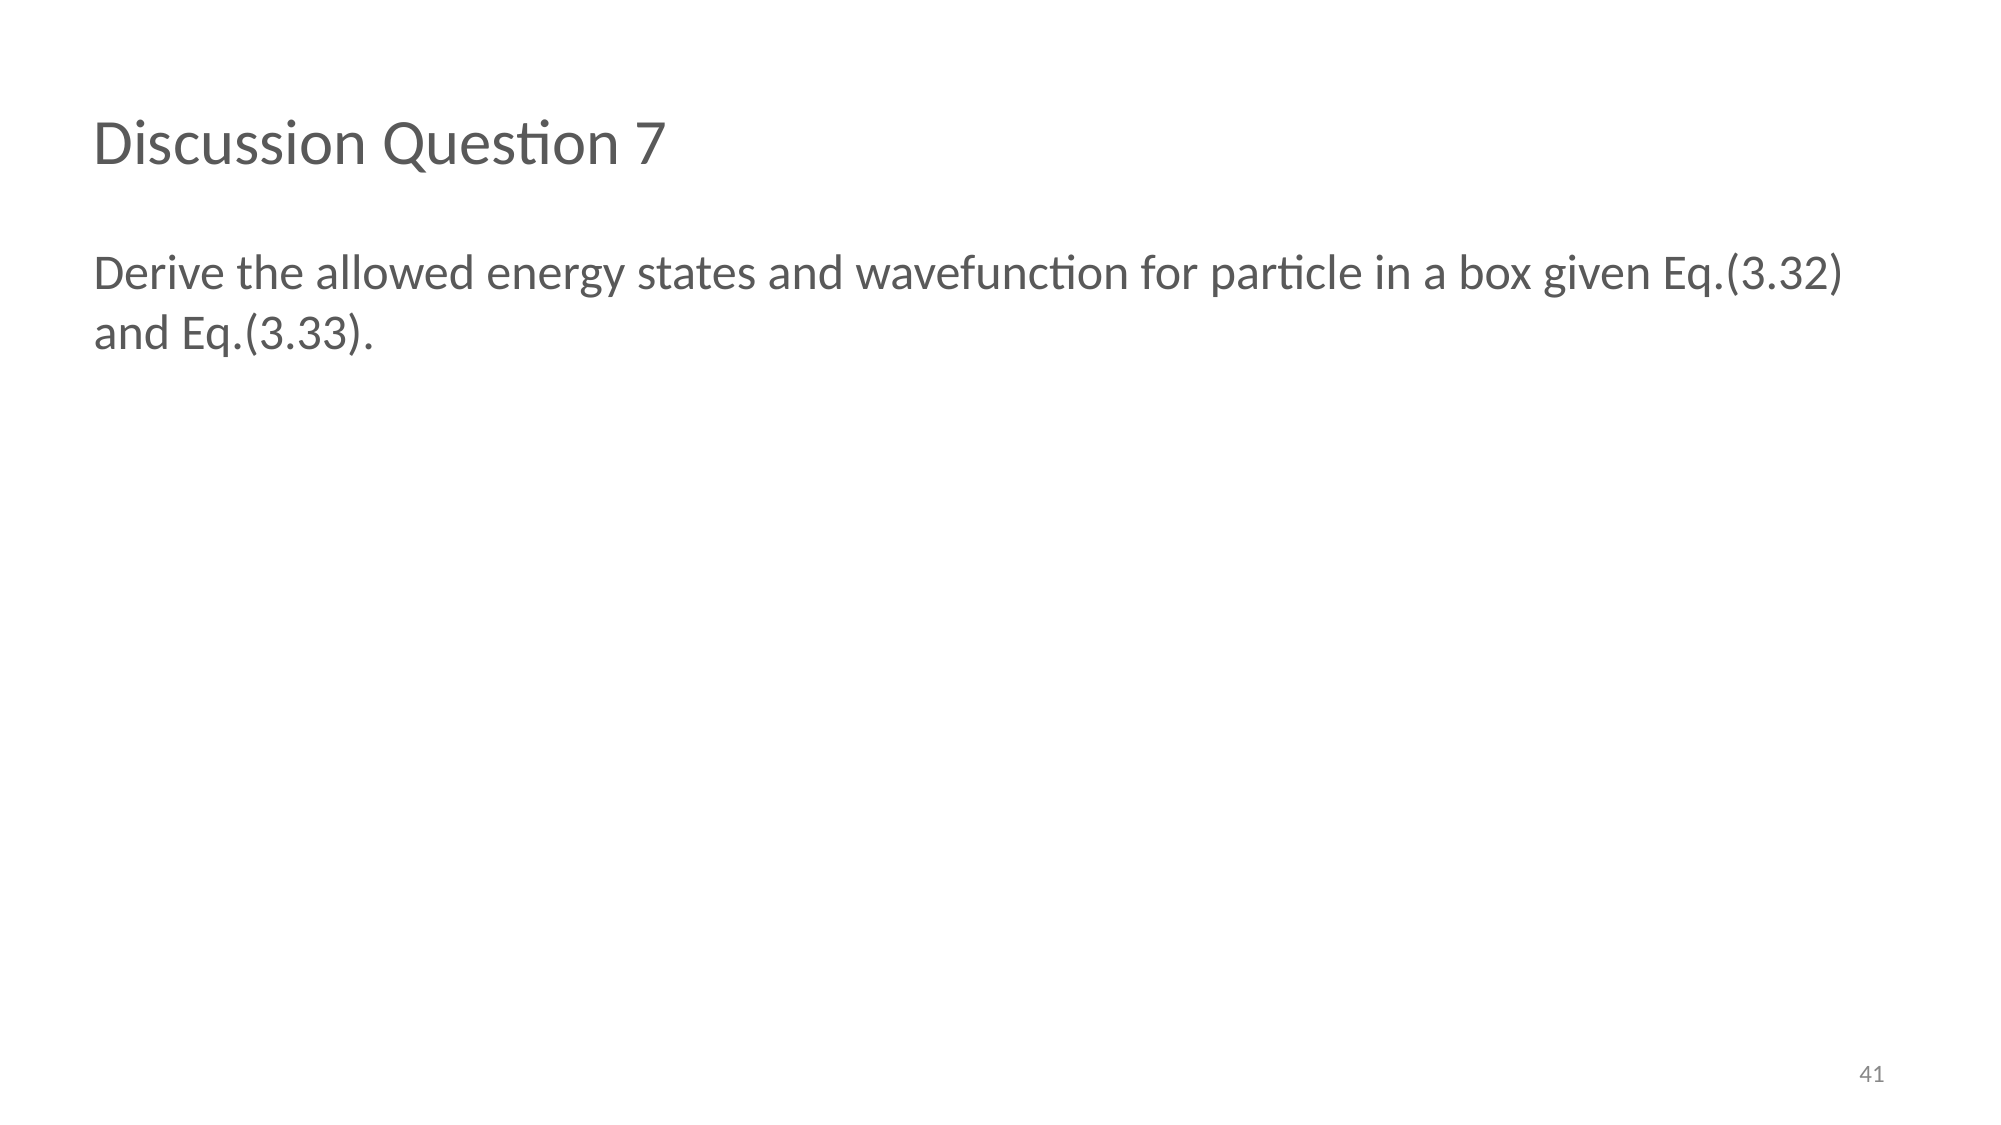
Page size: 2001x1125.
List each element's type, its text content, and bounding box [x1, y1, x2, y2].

text_box Discussion Question 7 [78, 45, 1900, 231]
text_box Derive the allowed energy states and wavefunction for particle in a box given Eq.(3.32) and Eq.(3.33). [78, 231, 1900, 367]
slide_number 41 [1433, 1042, 1900, 1103]
